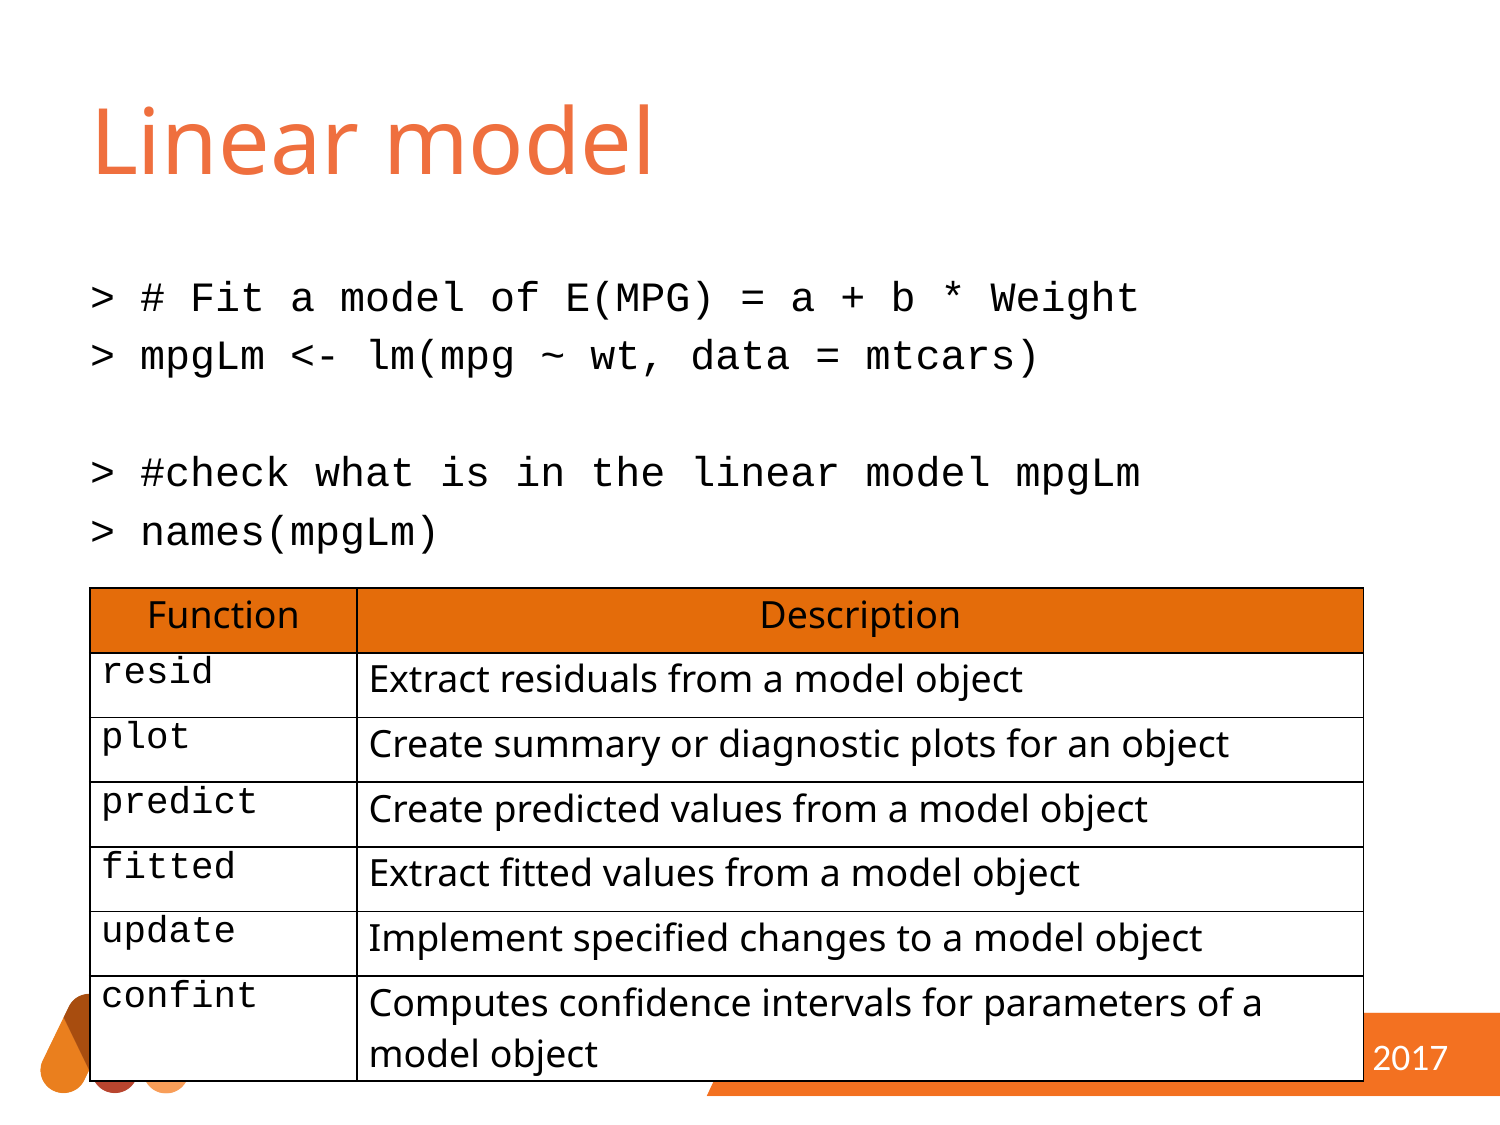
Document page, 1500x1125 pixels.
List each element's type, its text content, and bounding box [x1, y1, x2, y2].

table_header Description [358, 589, 1363, 652]
table_cell Extract fitted values from a model object [358, 848, 1363, 911]
table_cell Implement specified changes to a model object [358, 912, 1363, 975]
table_header Function [91, 589, 356, 652]
title Linear model [75, 45, 1425, 233]
list > # Fit a model of E(MPG) = a + b * Weight > mpgLm <- lm(mpg ~ wt, data = mtcars) > #check what is in the linear model mpgLm > names(mpgLm) [75, 262, 1425, 1005]
table_cell update [91, 912, 356, 975]
picture [0, 0, 1500, 1125]
table_cell Extract residuals from a model object [358, 654, 1363, 717]
table_cell Computes confidence intervals for parameters of a model object [358, 977, 1363, 1080]
table_cell Create summary or diagnostic plots for an object [358, 718, 1363, 781]
table_cell predict [91, 783, 356, 846]
table_cell fitted [91, 848, 356, 911]
text_box Introduction to R – Women in Data 2017 [819, 1025, 1464, 1086]
table_cell resid [91, 654, 356, 717]
table_cell confint [91, 977, 356, 1080]
table_cell plot [91, 718, 356, 781]
table_cell Create predicted values from a model object [358, 783, 1363, 846]
